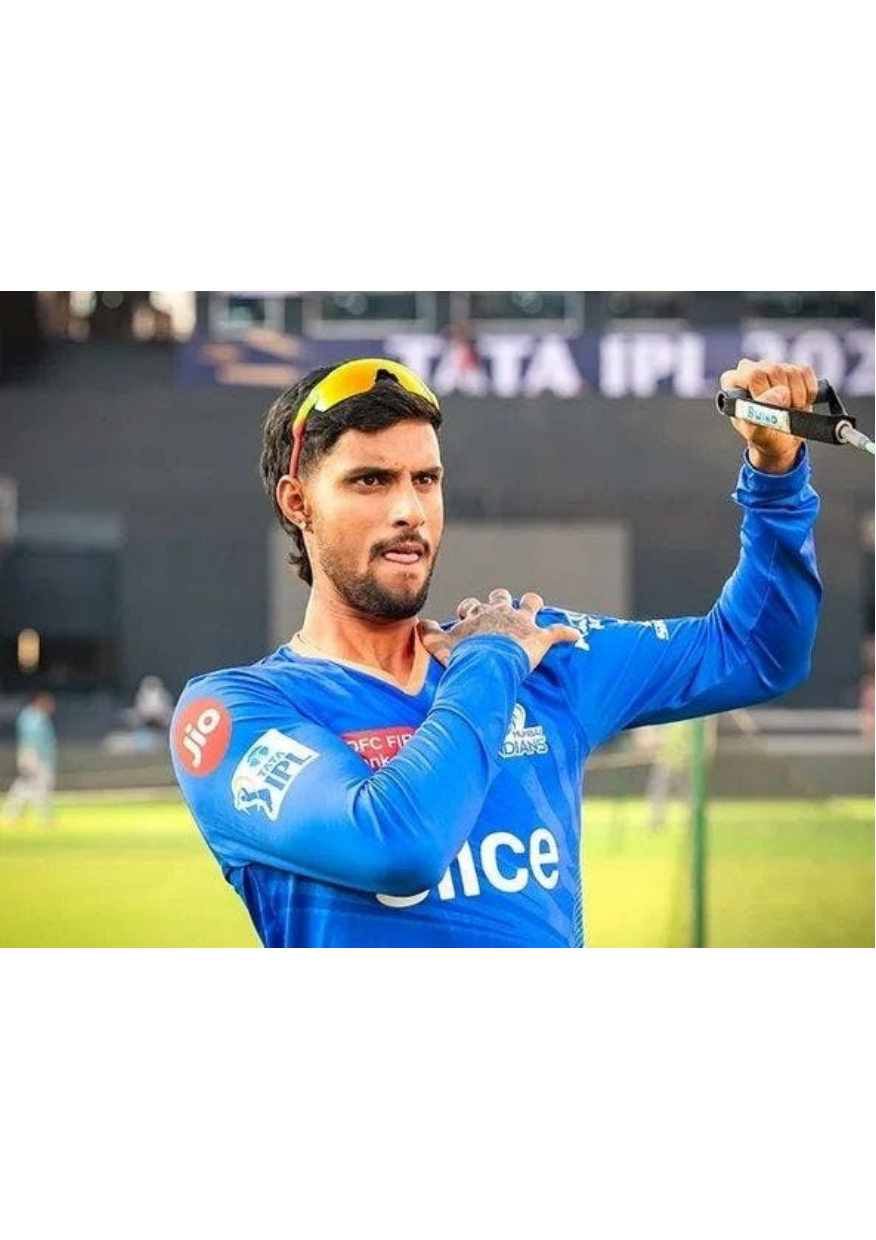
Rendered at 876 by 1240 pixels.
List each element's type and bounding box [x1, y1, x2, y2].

picture [0, 291, 875, 949]
